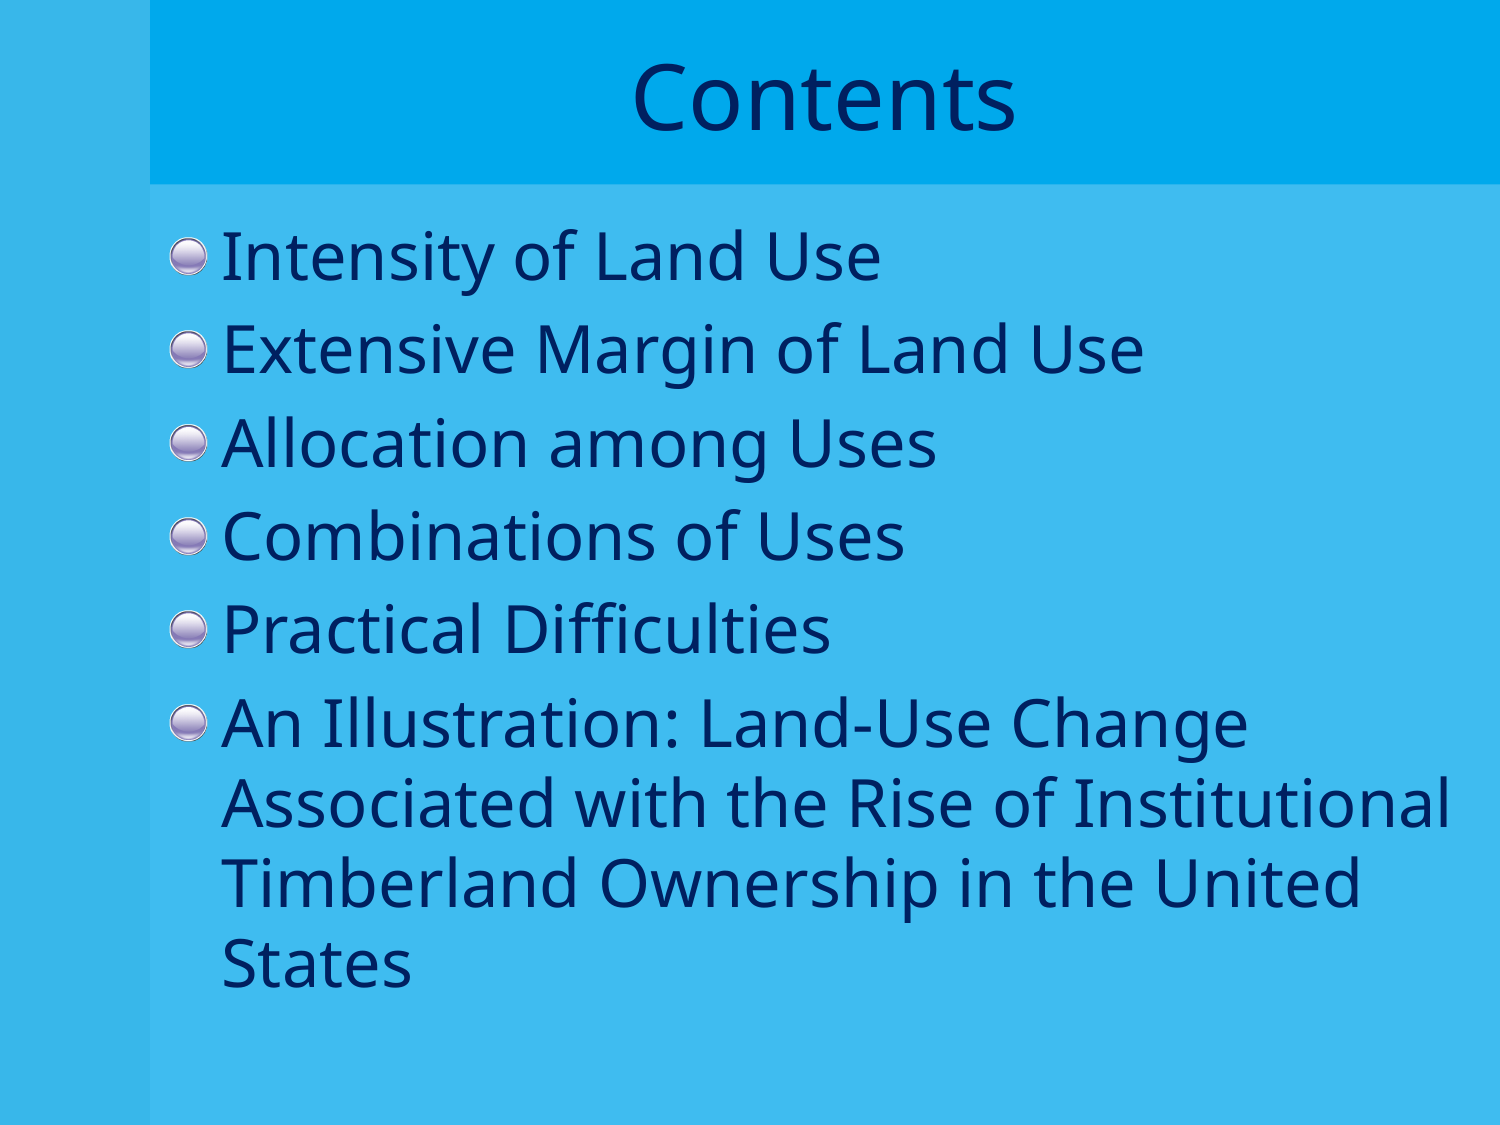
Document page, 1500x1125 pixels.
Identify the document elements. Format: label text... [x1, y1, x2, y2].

title Contents [150, 0, 1500, 184]
picture [165, 510, 211, 558]
list Intensity of Land Use Extensive Margin of Land Use Allocation among Uses Combinations of Uses Practical Difficulties An Illustration: Land-Use Change Associated with the Rise of Institutional Timberland Ownership in the United States [150, 184, 1500, 1125]
picture [165, 417, 211, 464]
picture [165, 230, 211, 278]
picture [165, 603, 211, 651]
picture [165, 697, 211, 744]
picture [165, 323, 211, 371]
